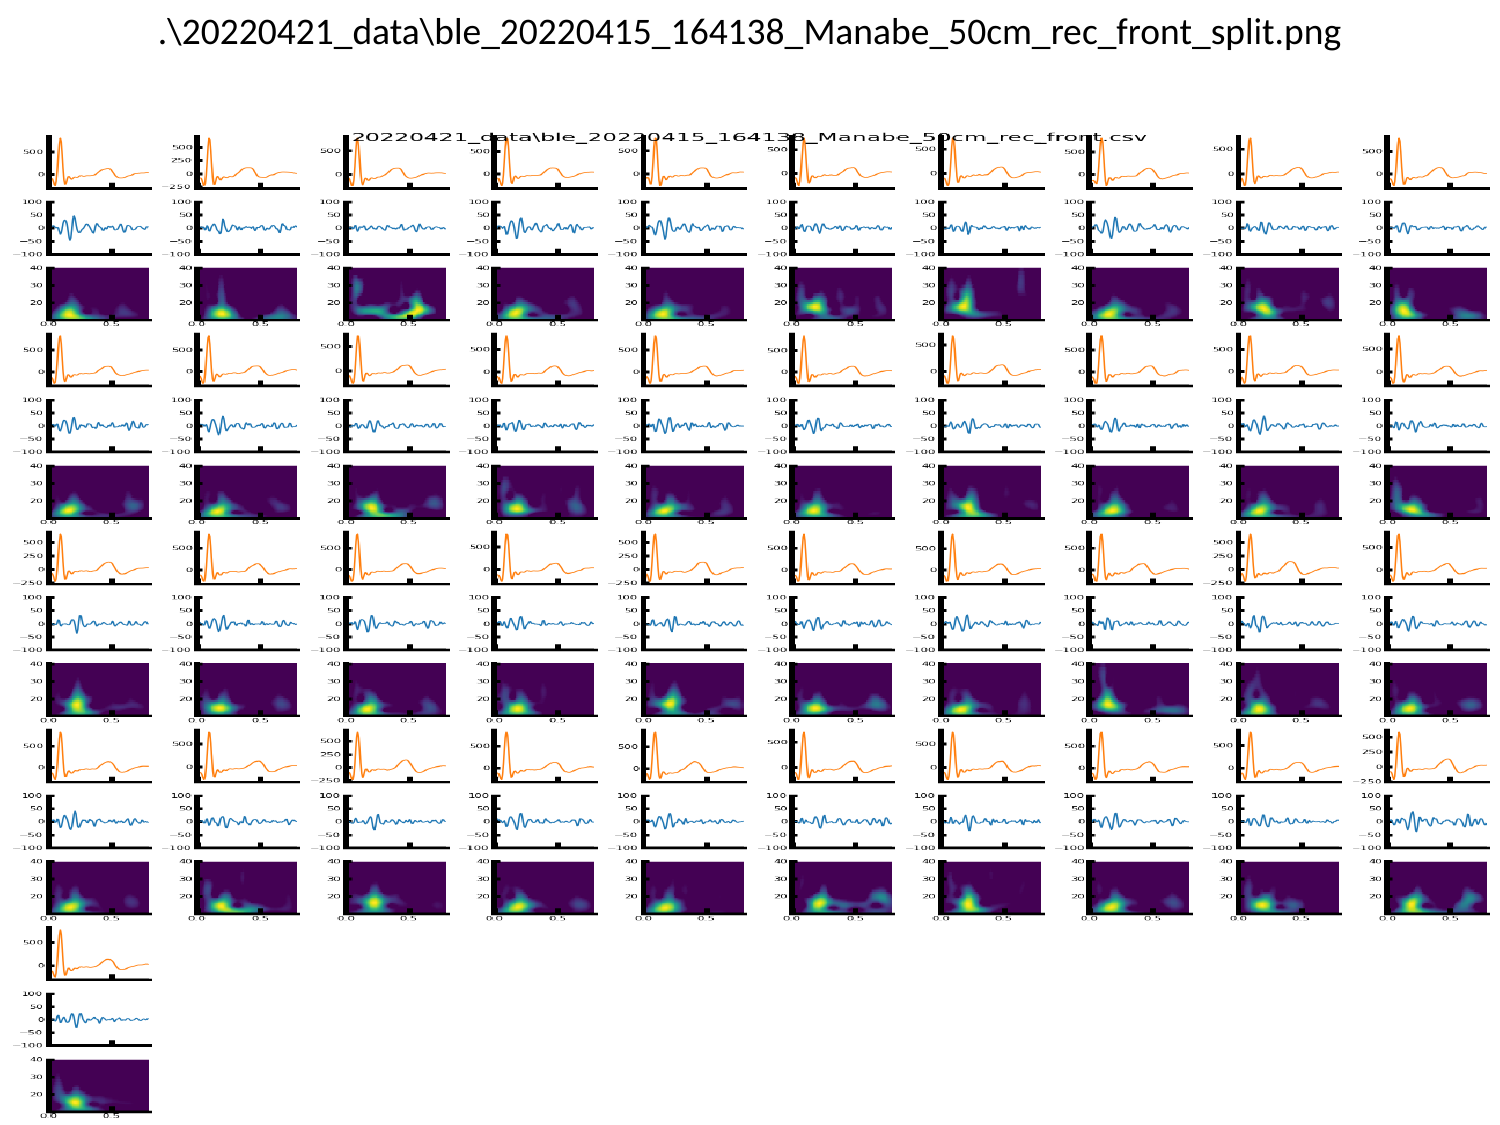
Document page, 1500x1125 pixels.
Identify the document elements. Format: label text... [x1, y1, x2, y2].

picture [0, 112, 1500, 1125]
text_box .\20220421_data\ble_20220415_164138_Manabe_50cm_rec_front_split.png [143, 0, 1357, 60]
